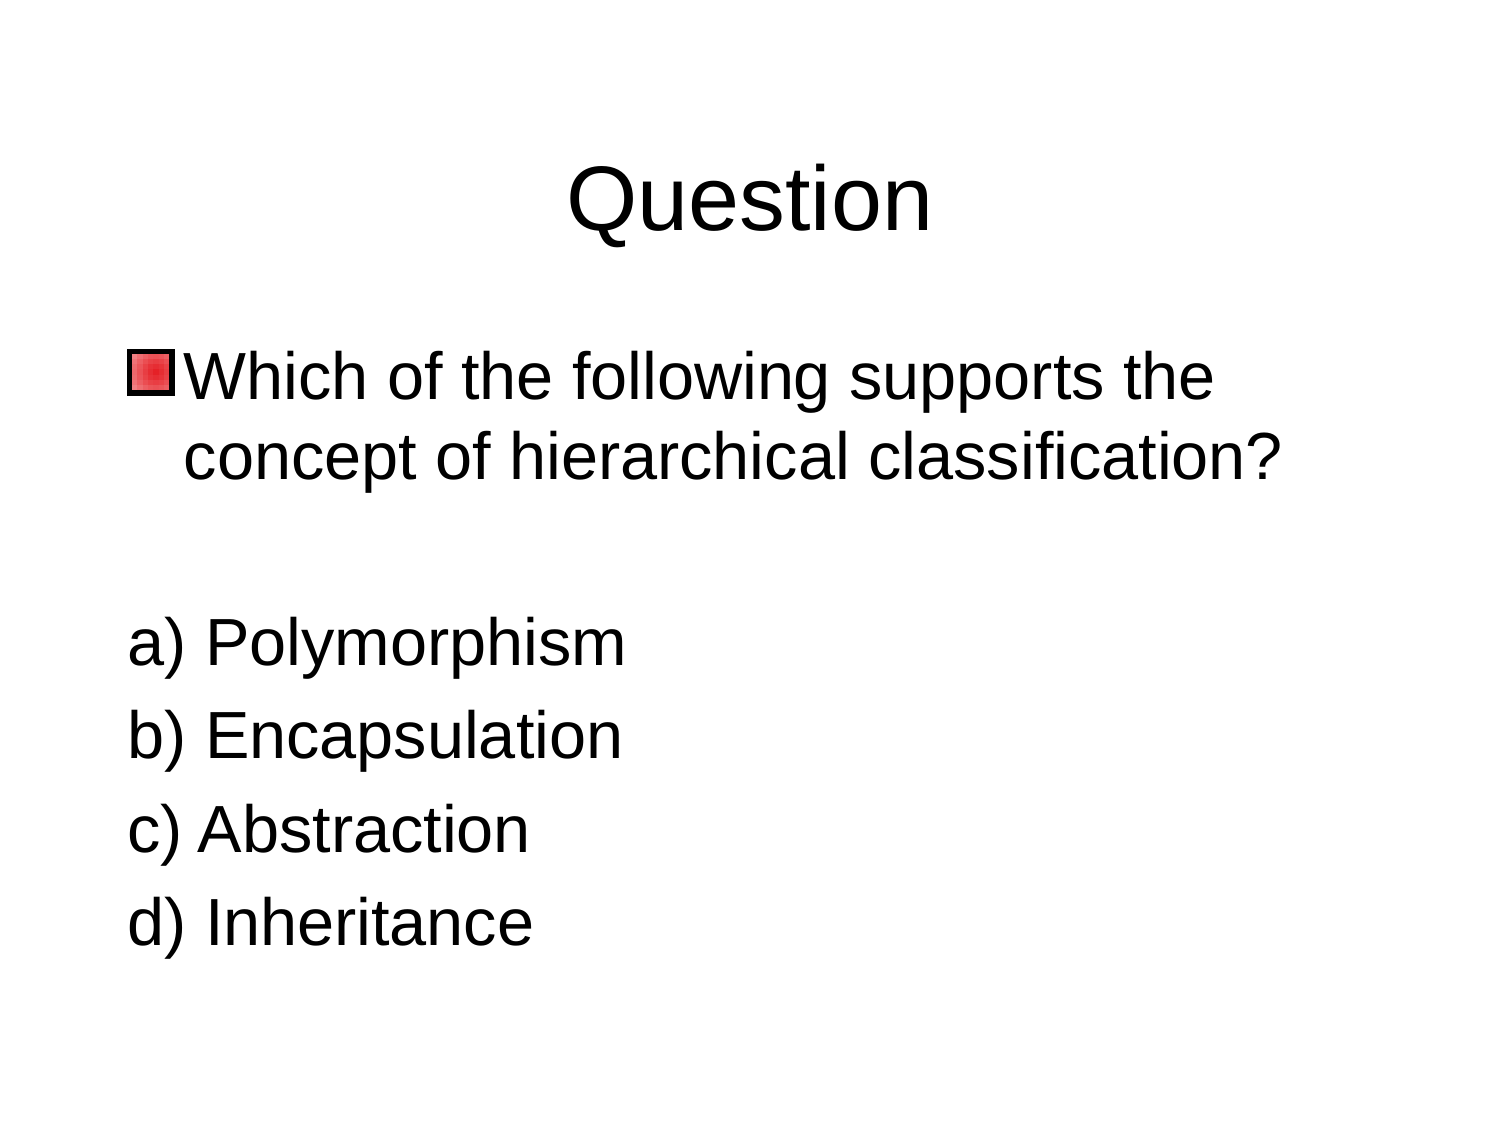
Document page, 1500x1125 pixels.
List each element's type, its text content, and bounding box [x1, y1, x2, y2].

picture [127, 349, 175, 396]
list Which of the following supports the concept of hierarchical classification? a) Polymorphism b) Encapsulation c) Abstraction d) Inheritance [112, 324, 1388, 1000]
title Question [112, 99, 1388, 288]
